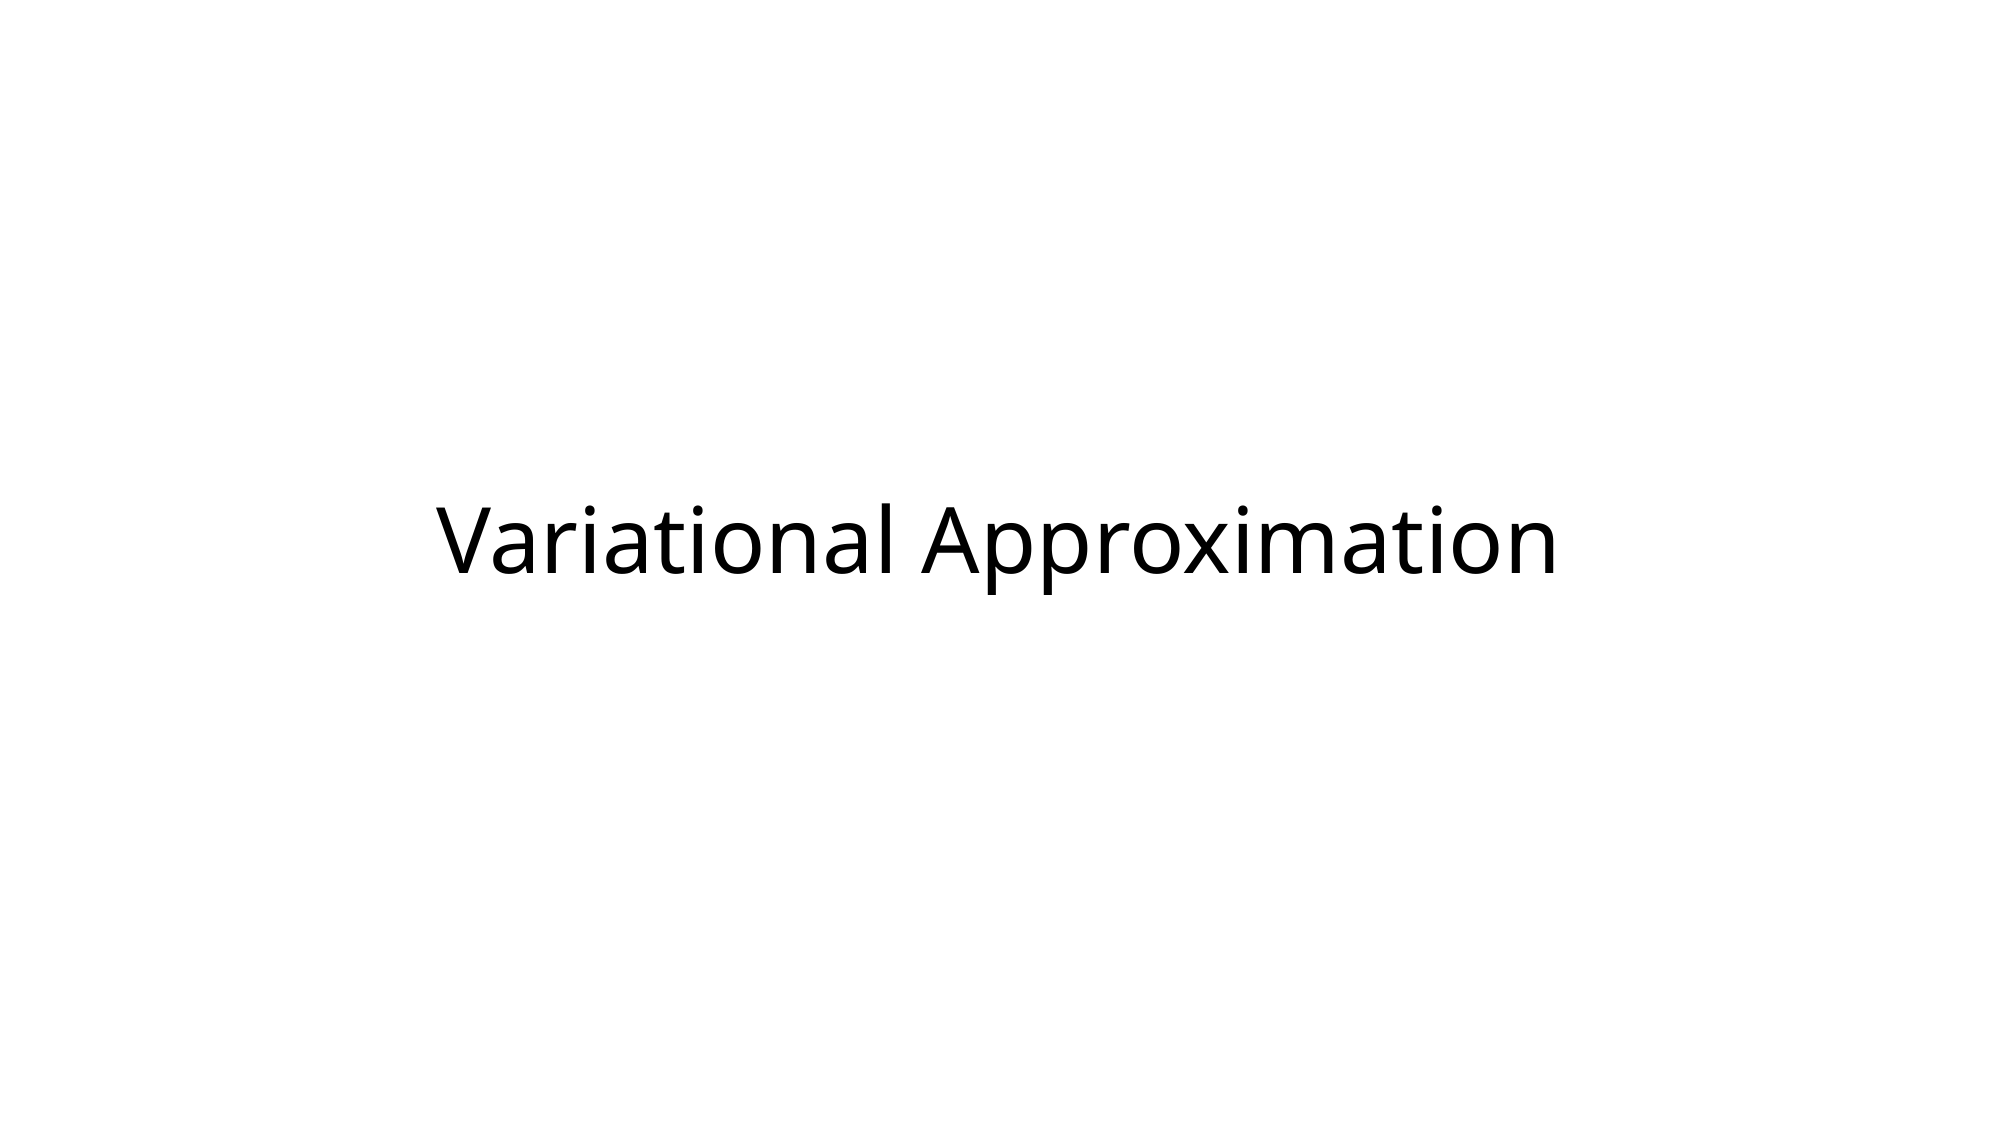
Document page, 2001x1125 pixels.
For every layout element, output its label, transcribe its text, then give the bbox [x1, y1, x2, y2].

title Variational Approximation [136, 280, 1862, 601]
